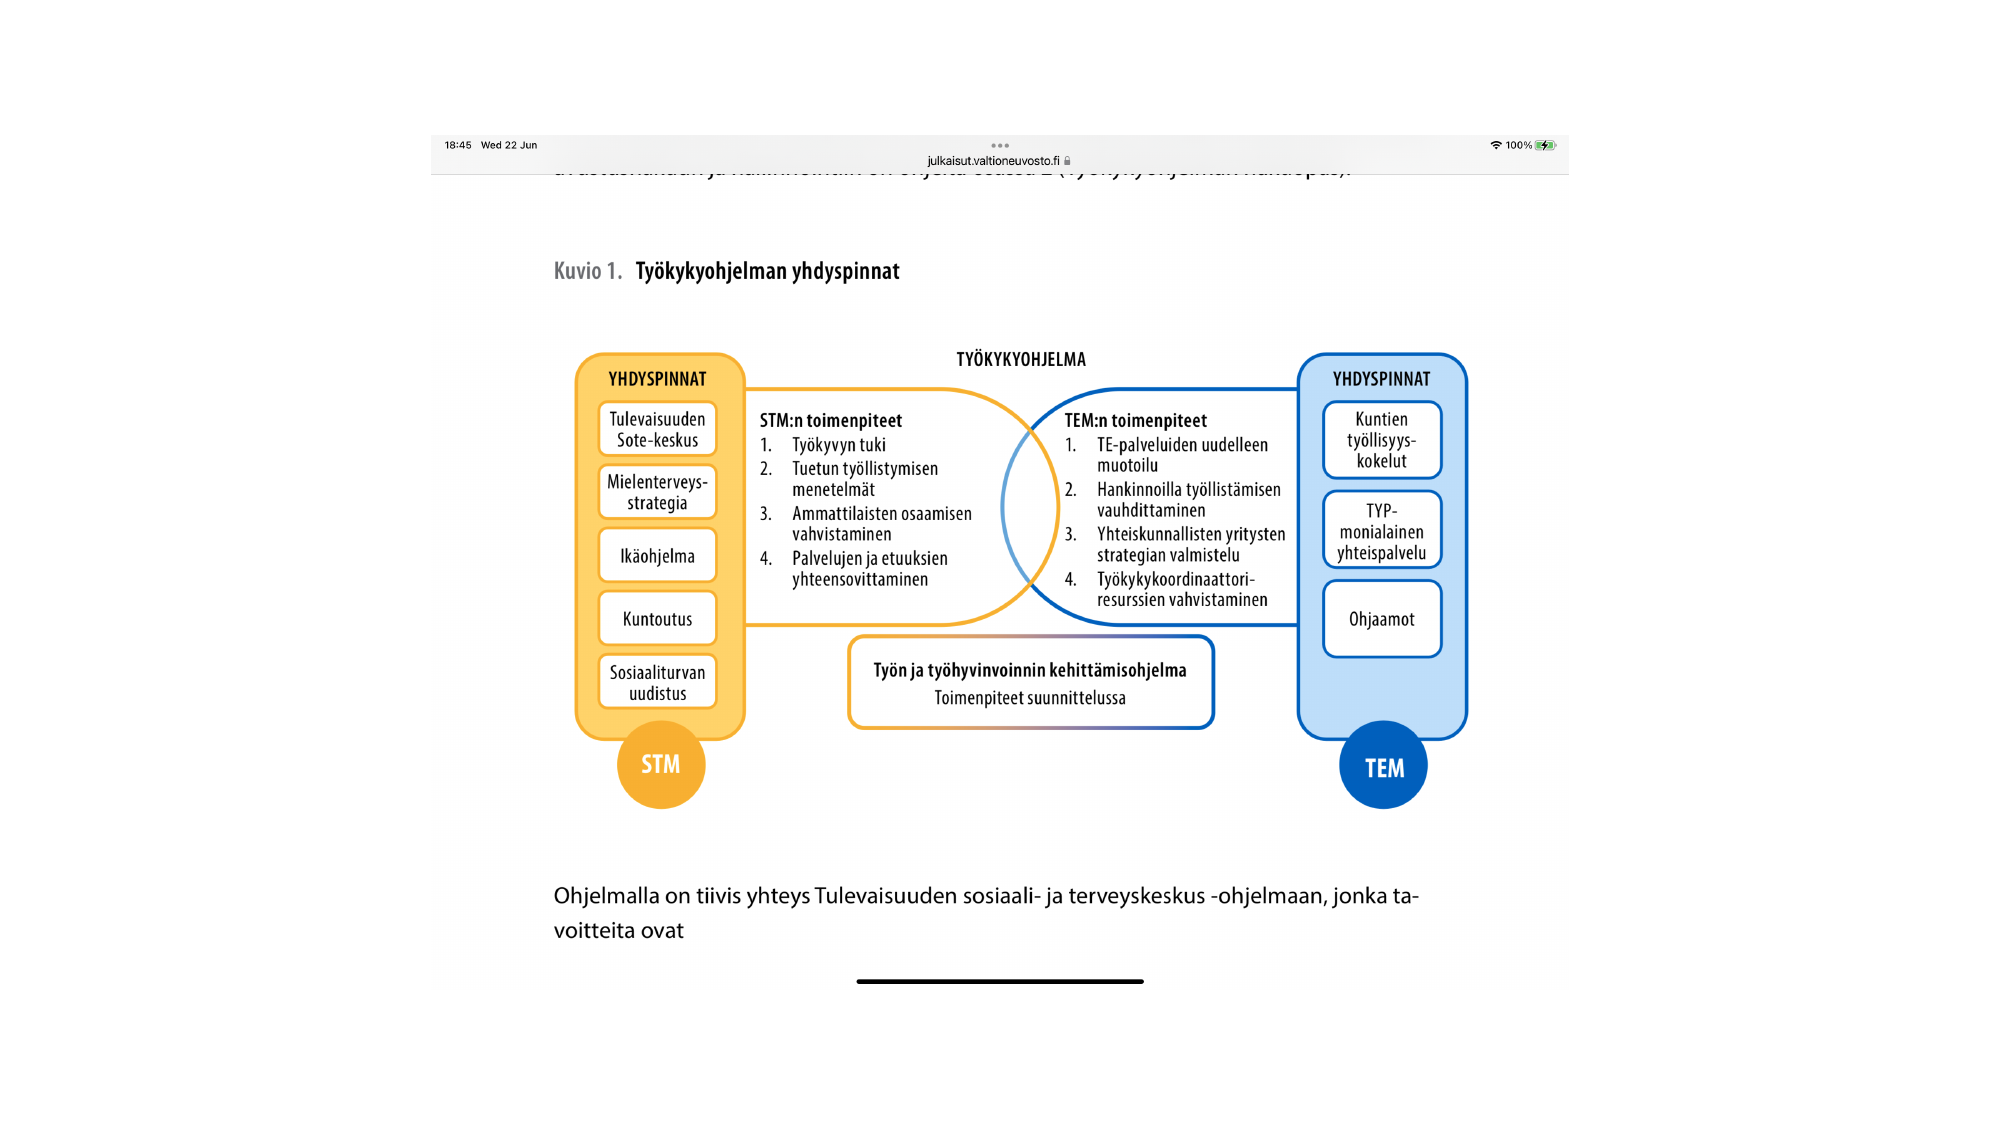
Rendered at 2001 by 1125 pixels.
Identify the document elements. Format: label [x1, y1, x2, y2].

picture [431, 135, 1569, 990]
